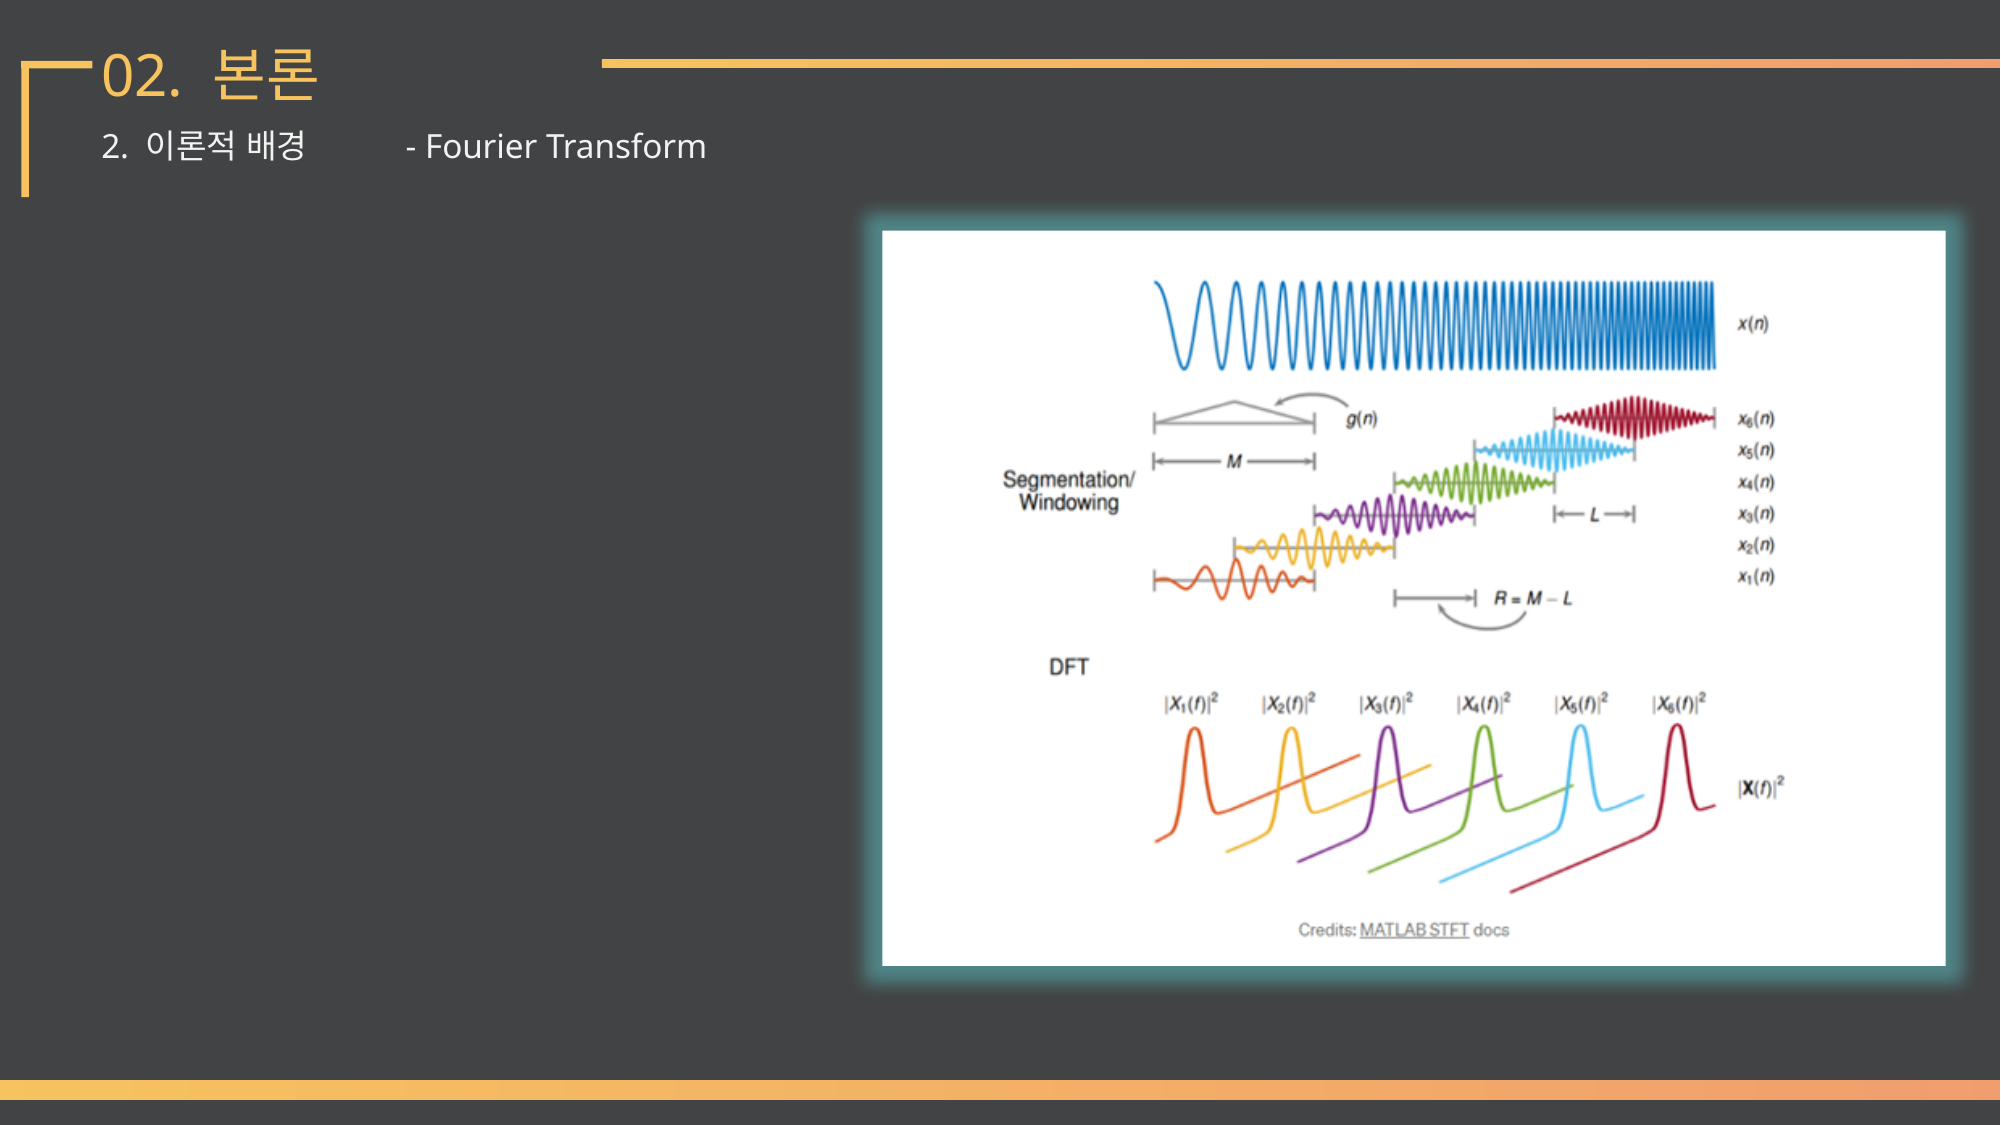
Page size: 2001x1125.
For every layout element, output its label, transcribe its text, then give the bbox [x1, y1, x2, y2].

text_box [0, 1079, 2000, 1101]
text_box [882, 230, 1946, 966]
text_box 2. 이론적 배경 CNN- Fourier Transform [86, 117, 849, 213]
text_box [30, 60, 94, 69]
text_box [627, 59, 2000, 68]
text_box 02. 본론 [86, 30, 627, 116]
text_box [20, 60, 30, 198]
